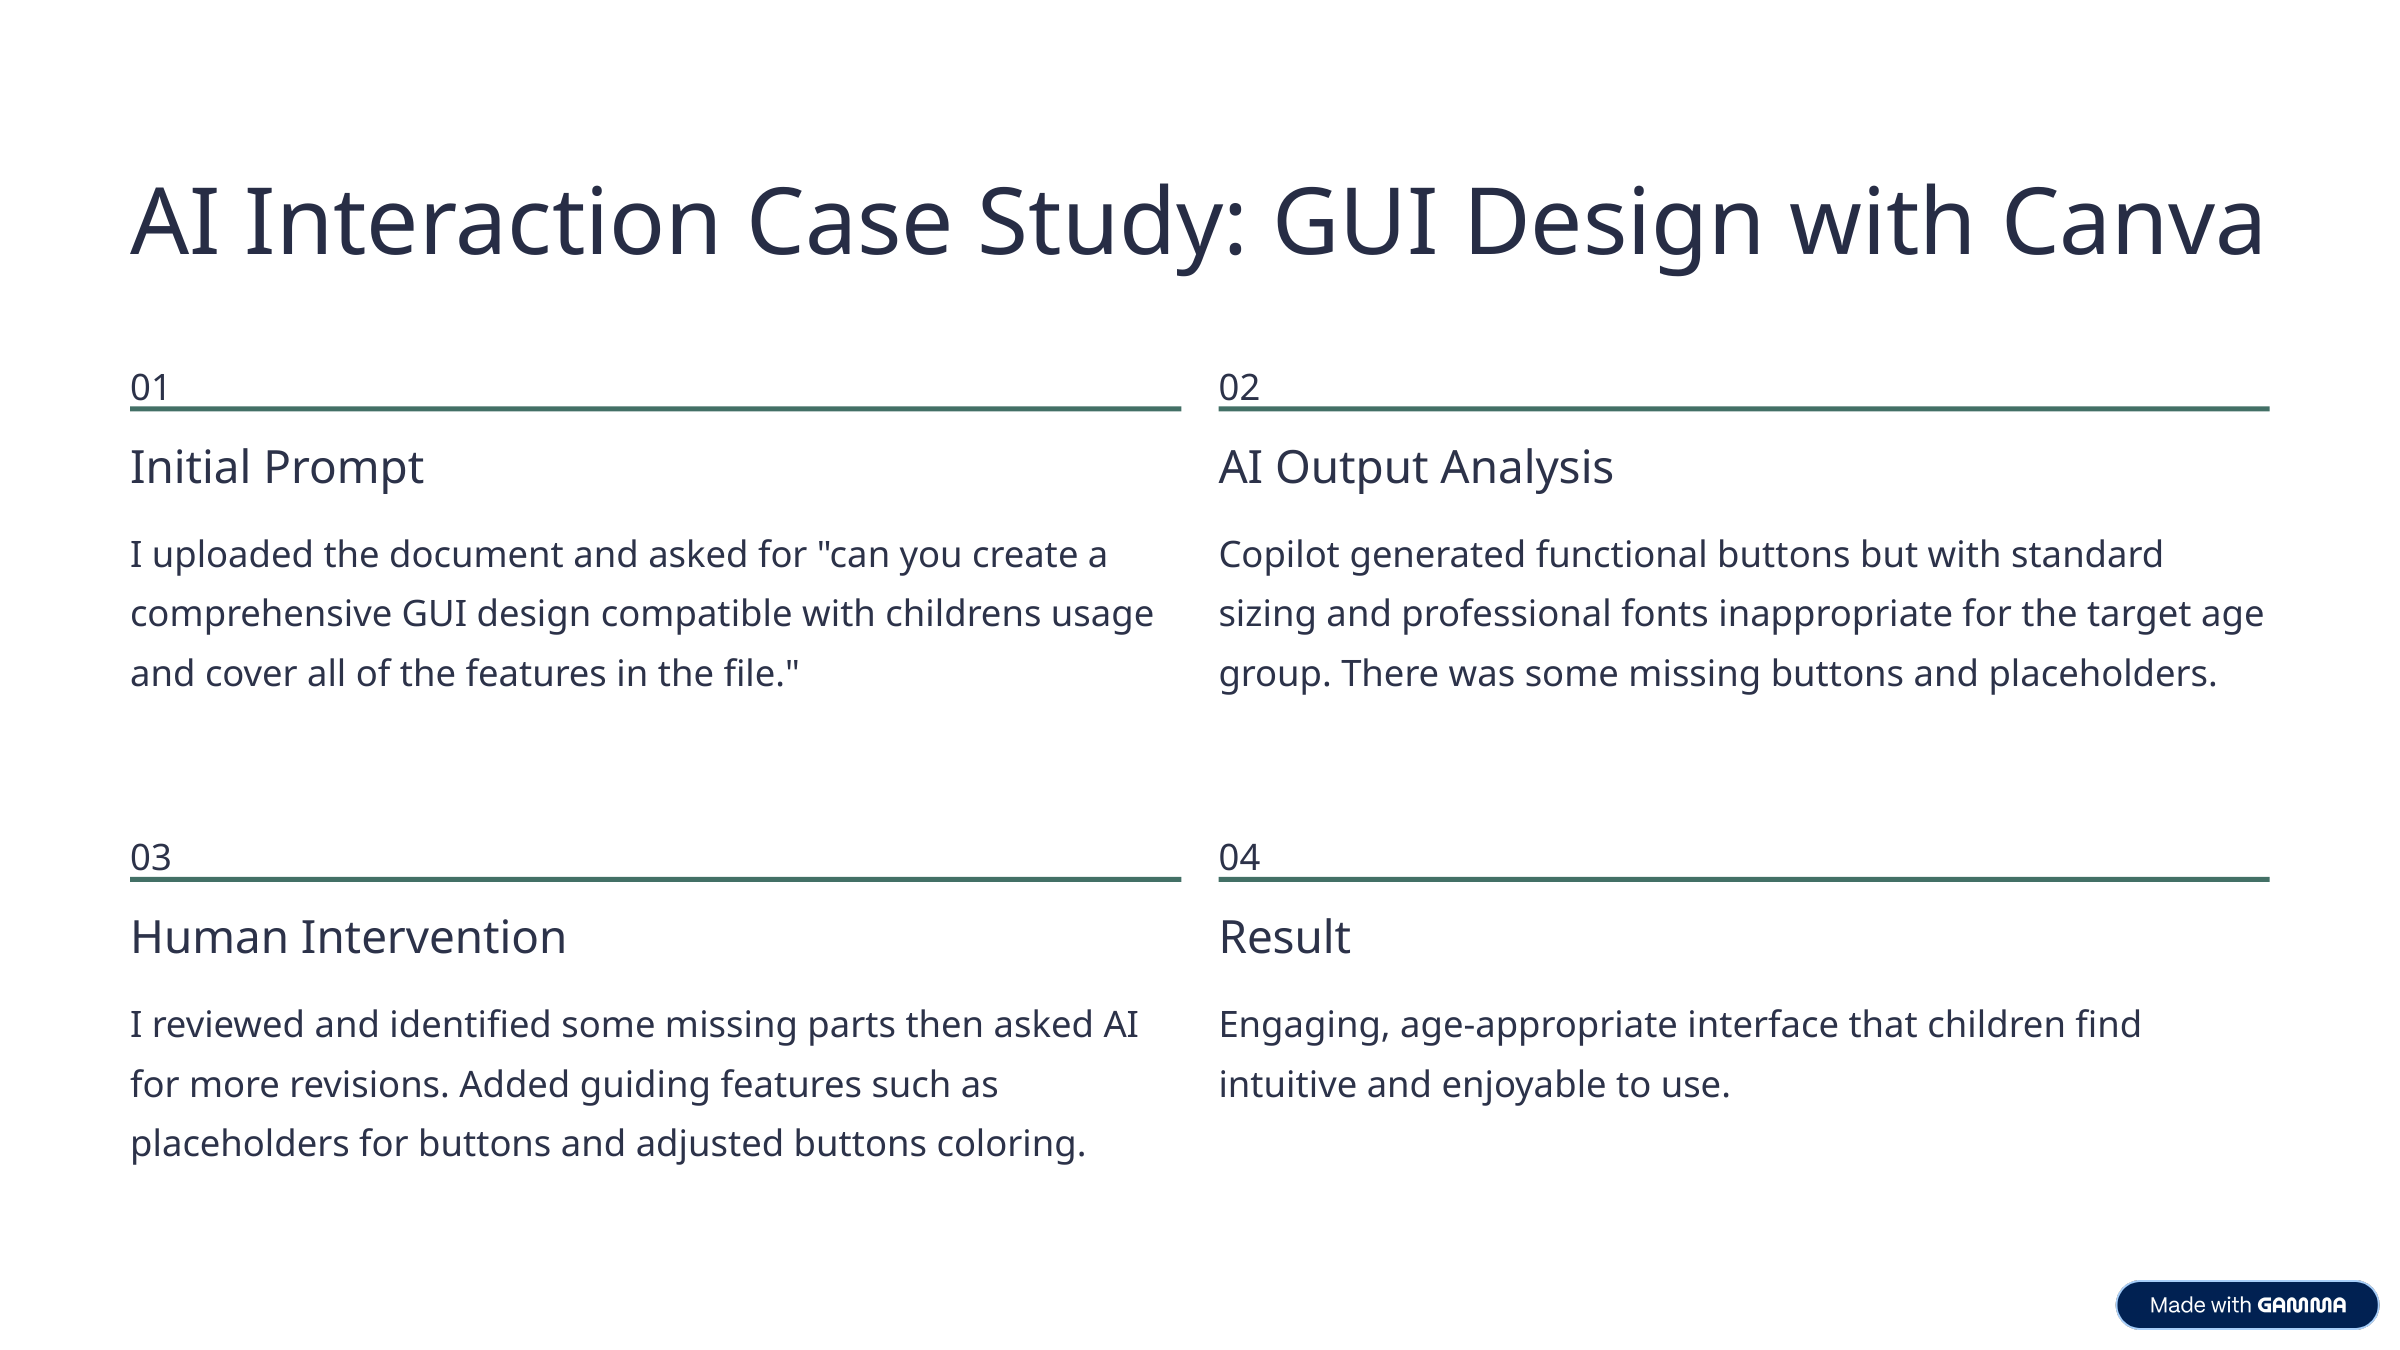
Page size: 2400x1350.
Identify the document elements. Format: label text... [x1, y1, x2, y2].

text_box [1218, 876, 2270, 882]
text_box Engaging, age-appropriate interface that children find intuitive and enjoyable to use. [1218, 985, 2270, 1105]
text_box 01 [130, 348, 168, 395]
text_box Copilot generated functional buttons but with standard sizing and professional fonts inappropriate for the target age group. There was some missing buttons and placeholders. [1218, 515, 2270, 754]
picture [2106, 1271, 2389, 1339]
text_box [130, 876, 1182, 882]
text_box 04 [1218, 818, 1256, 866]
text_box AI Output Analysis [1218, 435, 1684, 494]
text_box [130, 406, 1182, 412]
text_box I uploaded the document and asked for "can you create a comprehensive GUI design compatible with childrens usage and cover all of the features in the file." [130, 515, 1182, 694]
text_box AI Interaction Case Study: GUI Design with Canva [130, 157, 2109, 274]
text_box I reviewed and identified some missing parts then asked AI for more revisions. Added guiding features such as placeholders for buttons and adjusted buttons coloring. [130, 985, 1182, 1165]
text_box [1218, 406, 2270, 412]
text_box 02 [1218, 348, 1256, 395]
text_box Human Intervention [130, 905, 596, 964]
text_box 03 [130, 818, 168, 866]
text_box Result [1218, 905, 1684, 964]
text_box Initial Prompt [130, 435, 596, 494]
